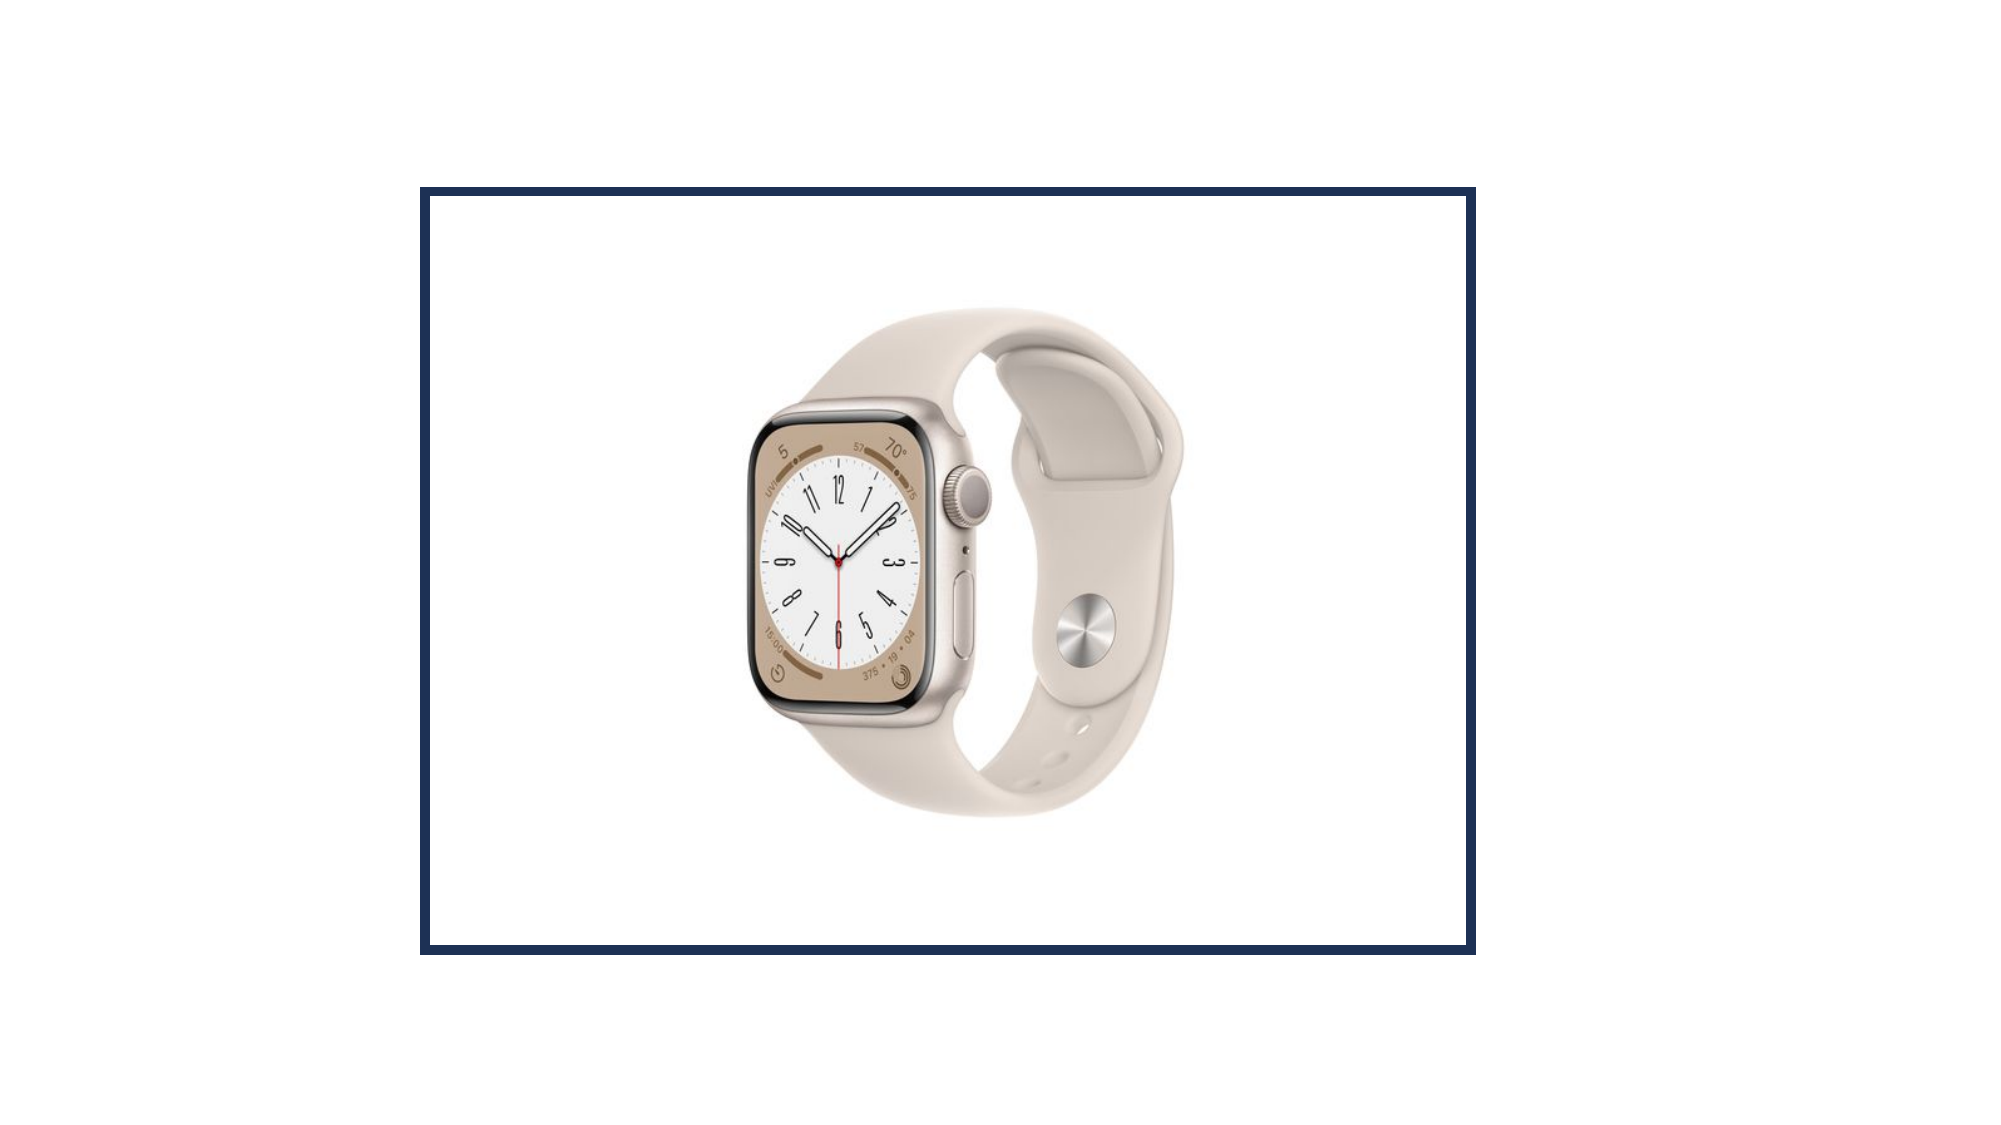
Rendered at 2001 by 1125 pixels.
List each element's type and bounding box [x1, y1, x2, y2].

picture [612, 209, 1319, 916]
text_box [424, 191, 1472, 951]
